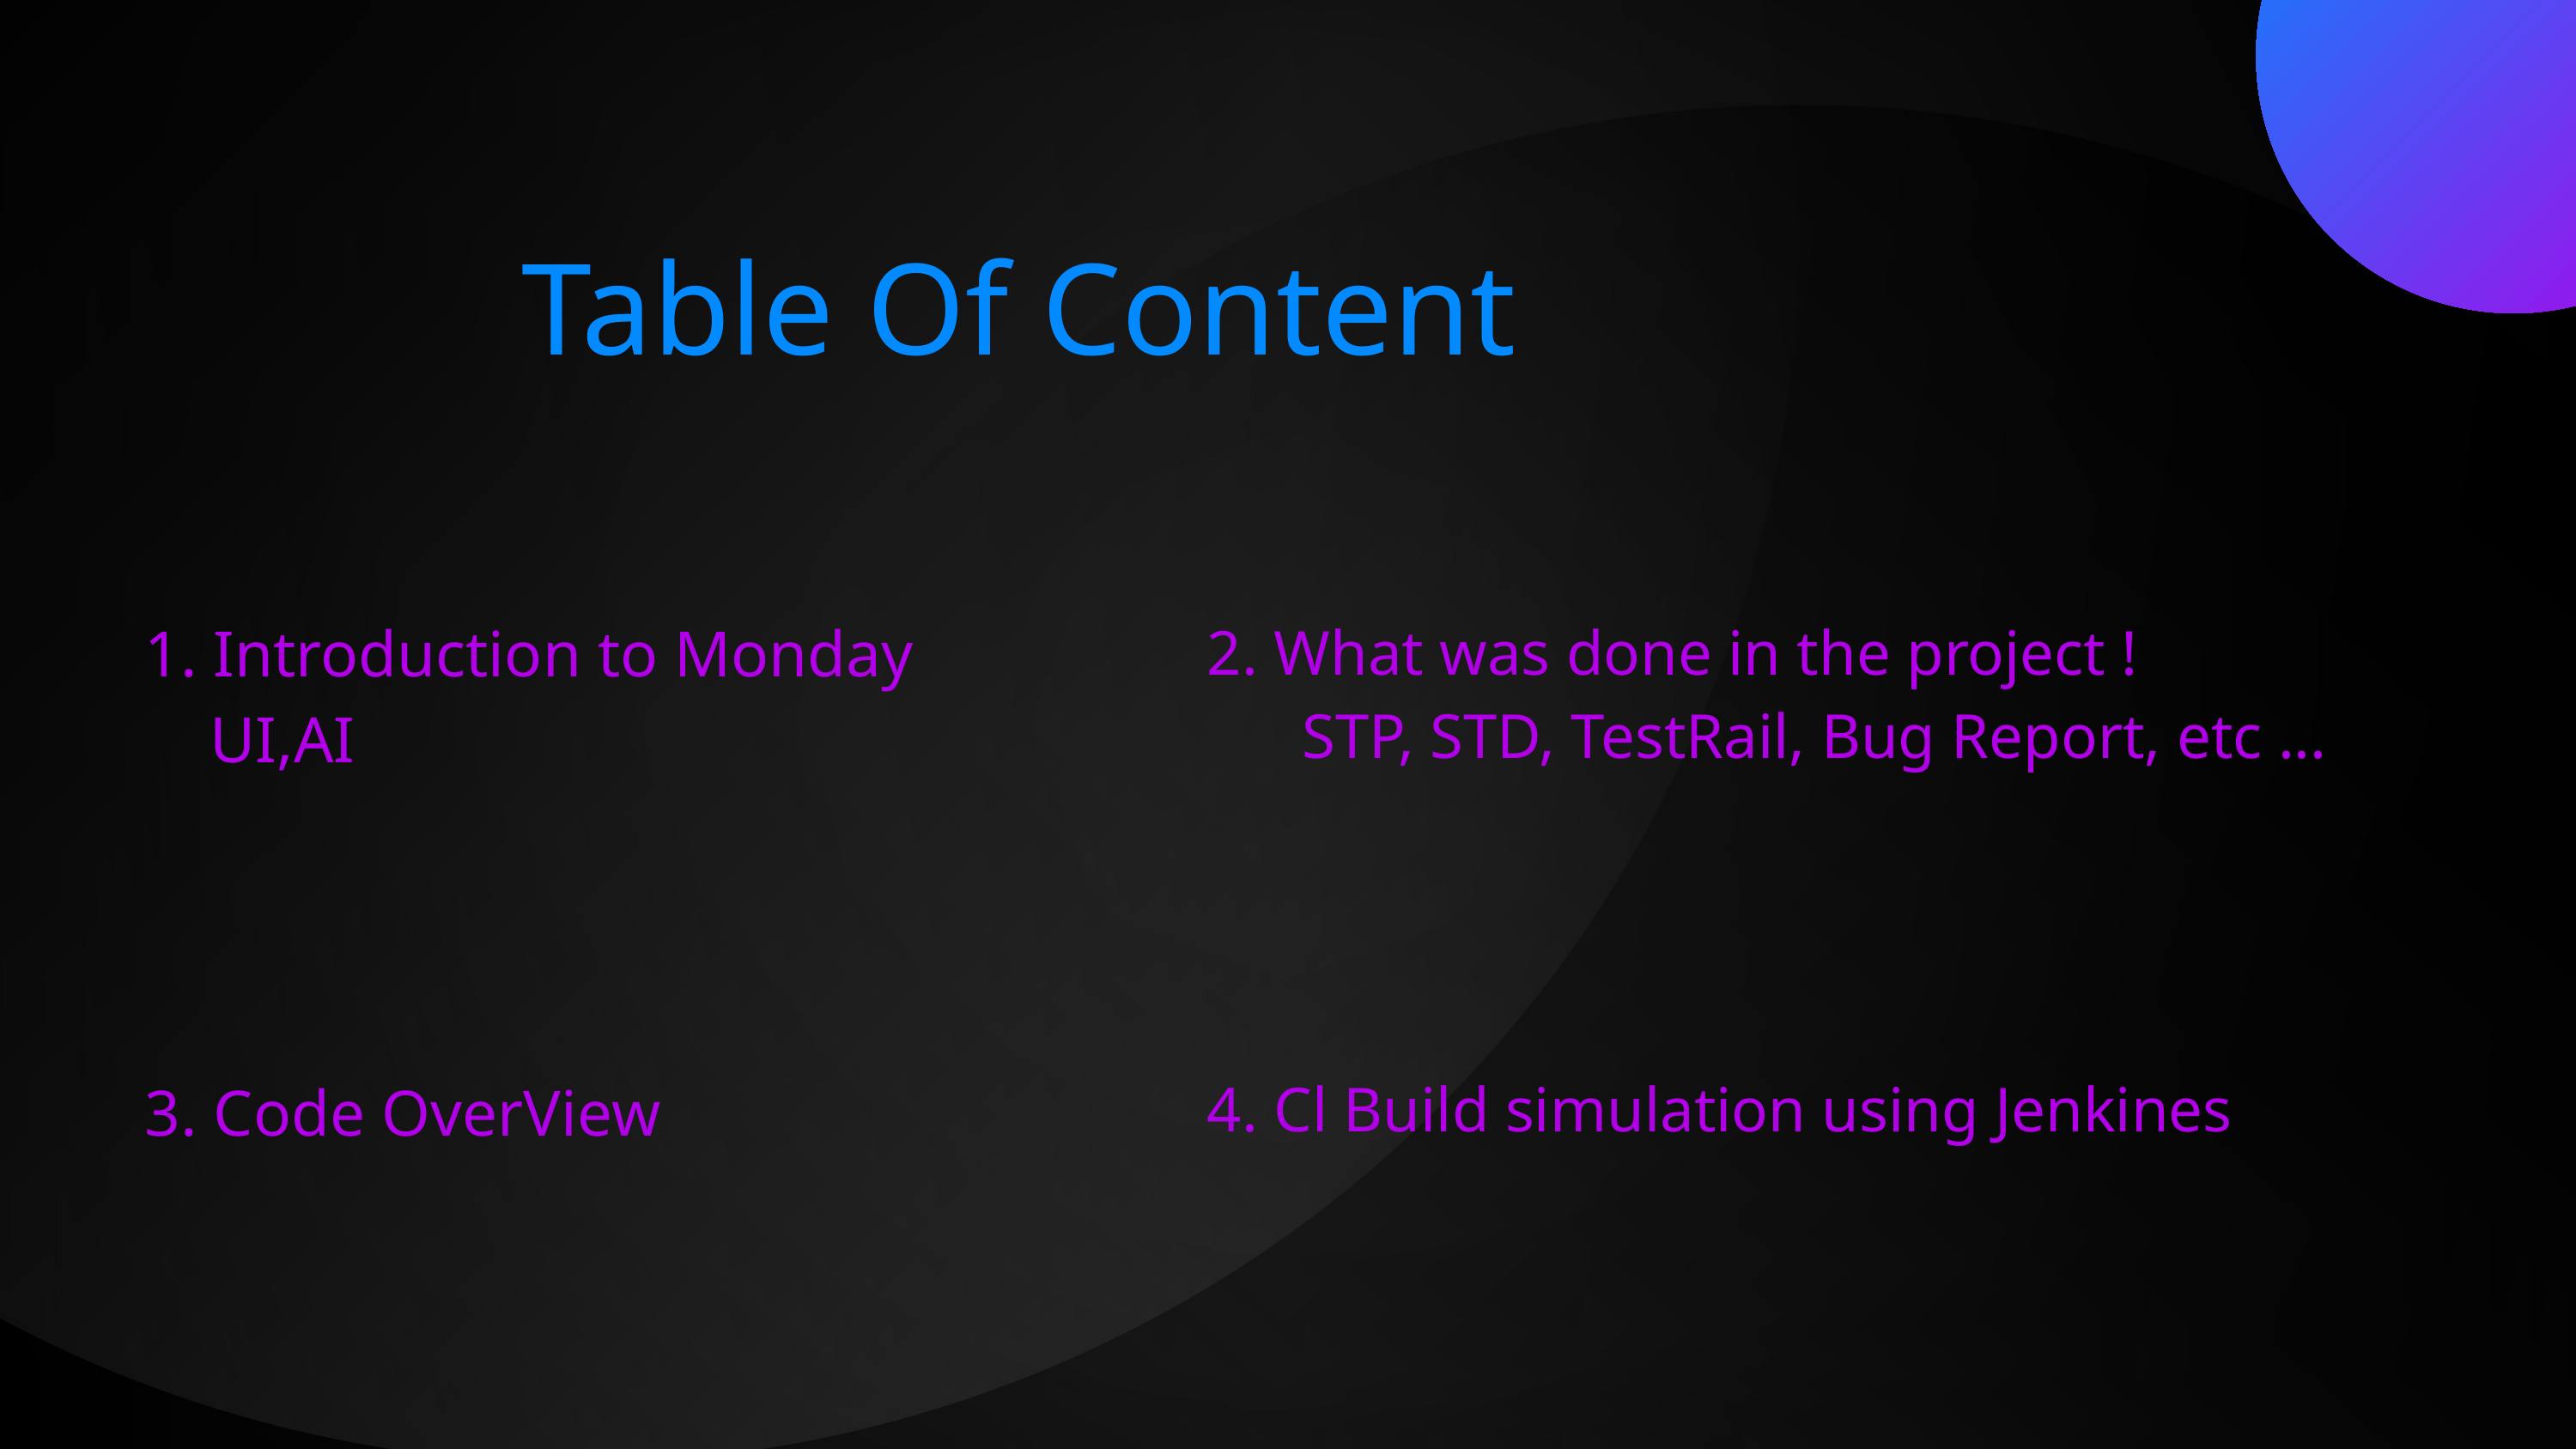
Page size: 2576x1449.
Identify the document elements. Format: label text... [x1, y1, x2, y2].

text_box 3. Code OverView [144, 1063, 720, 1149]
text_box [0, 0, 2576, 1449]
text_box 1. Introduction to Monday UI,AI [144, 603, 981, 776]
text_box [2256, 0, 2576, 314]
text_box 4. Cl Build simulation using Jenkines [1206, 1060, 2514, 1144]
text_box Table Of Content [521, 204, 1893, 381]
text_box 2. What was done in the project ! STP, STD, TestRail, Bug Report, etc ... [1206, 603, 2514, 771]
